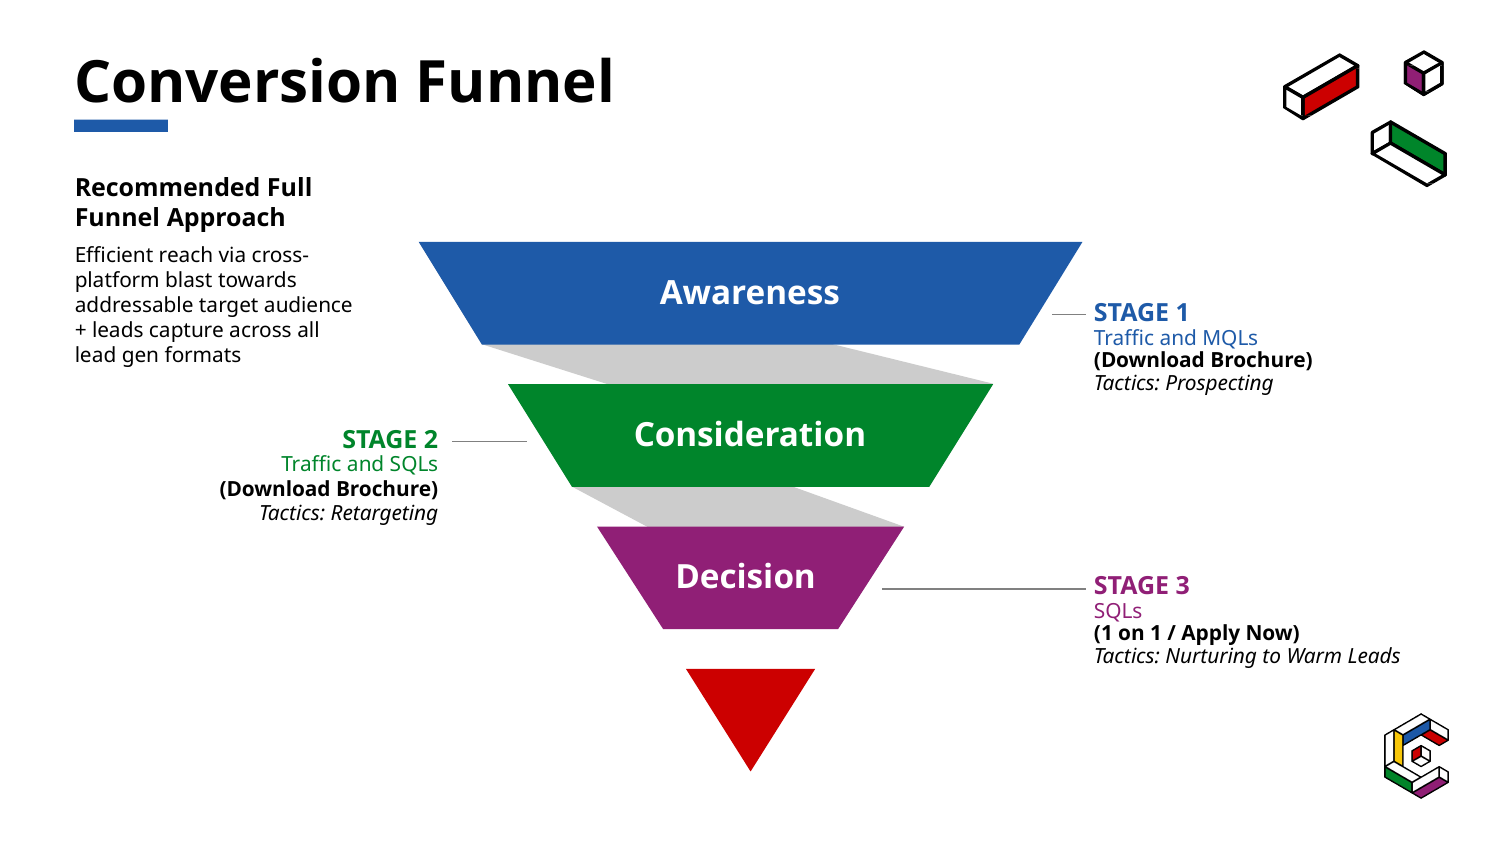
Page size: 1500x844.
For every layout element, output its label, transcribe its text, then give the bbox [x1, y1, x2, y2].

text_box Awareness [529, 270, 971, 311]
text_box Decision [620, 555, 880, 596]
text_box [508, 384, 994, 420]
text_box STAGE 1 Traffic and MQLs (Download Brochure) Tactics: Prospecting [1093, 300, 1413, 395]
text_box STAGE 2 Traffic and SQLs (Download Brochure) Tactics: Retargeting [104, 426, 439, 526]
text_box [596, 526, 905, 565]
text_box STAGE 3 SQLs (1 on 1 / Apply Now) Tactics: Nurturing to Warm Leads [1093, 573, 1413, 668]
picture [1384, 713, 1449, 799]
text_box [641, 596, 860, 630]
text_box [550, 453, 951, 487]
text_box [484, 345, 994, 384]
text_box [418, 241, 1083, 345]
title Conversion Funnel [74, 57, 1247, 115]
text_box Consideration [529, 412, 971, 453]
text_box [685, 668, 816, 772]
text_box Recommended Full Funnel Approach Efficient reach via cross-platform blast towards addressable target audience + leads capture across all lead gen formats [74, 171, 367, 367]
text_box [572, 487, 903, 526]
